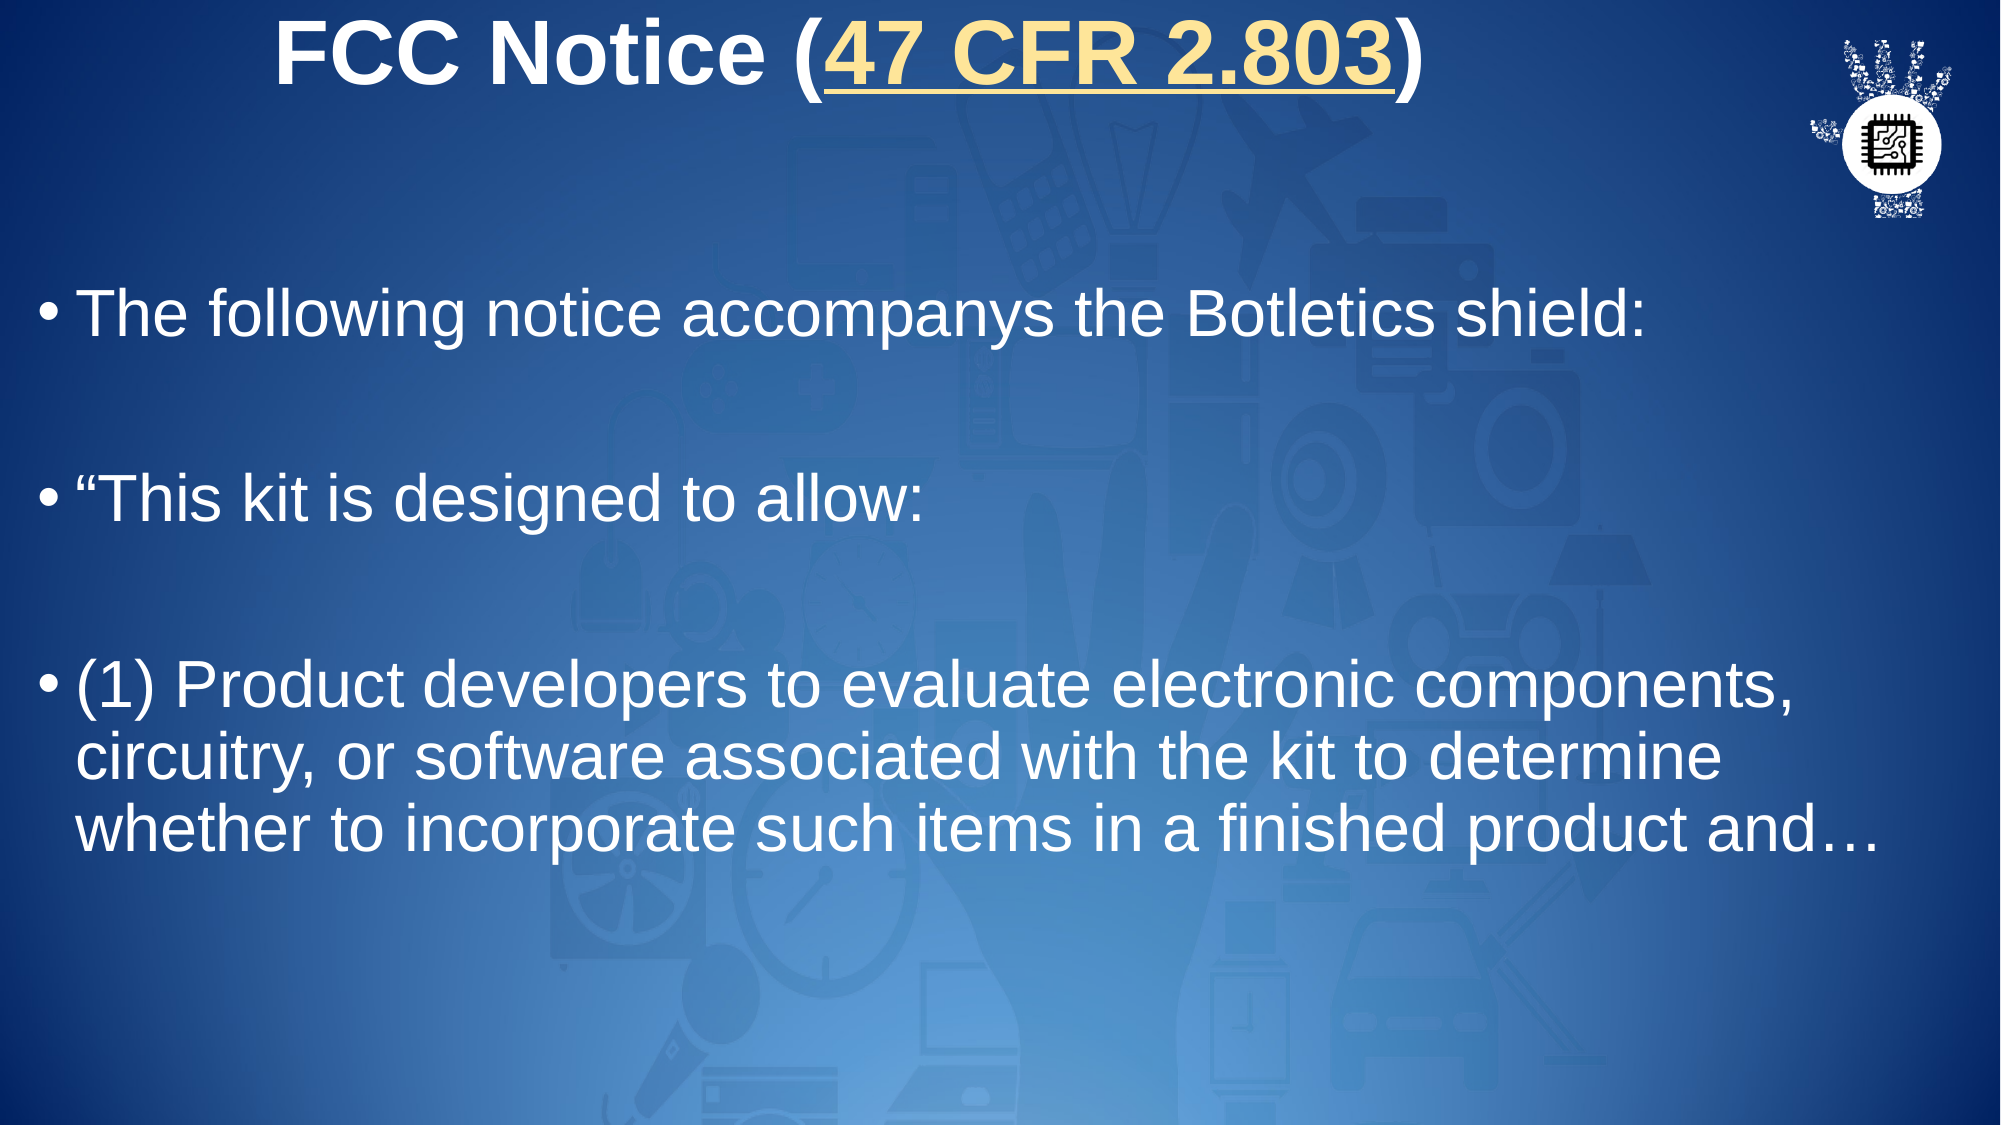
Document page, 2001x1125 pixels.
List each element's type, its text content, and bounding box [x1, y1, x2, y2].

title FCC Notice (47 CFR 2.803) [29, 48, 1670, 171]
list The following notice accompanys the Botletics shield: “This kit is designed to allow: (1) Product developers to evaluate electronic components, circuitry, or software associated with the kit to determine whether to incorporate such items in a finished product and… [22, 271, 1954, 800]
picture [0, 0, 2001, 1125]
